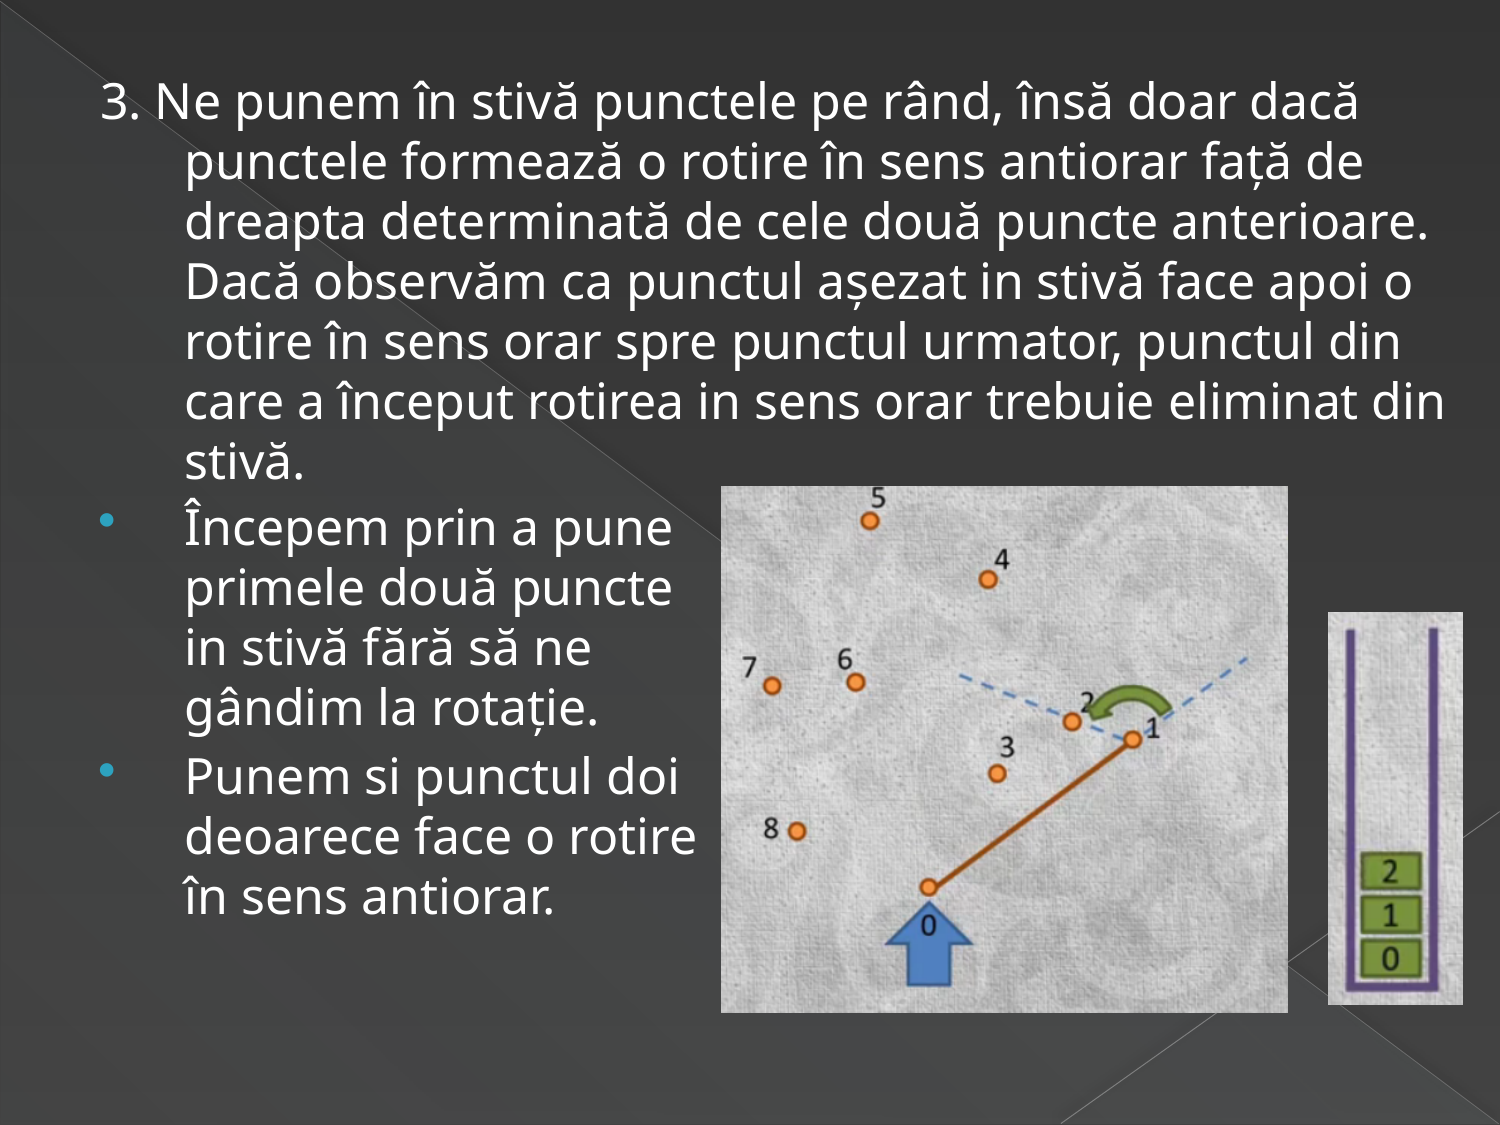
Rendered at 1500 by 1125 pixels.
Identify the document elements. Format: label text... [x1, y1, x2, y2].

picture [720, 486, 1288, 1013]
list 3. Ne punem în stivă punctele pe rând, însă doar dacă punctele formează o rotire în sens antiorar față de dreapta determinată de cele două puncte anterioare. Dacă observăm ca punctul așezat in stivă face apoi o rotire în sens orar spre punctul urmator, punctul din care a început rotirea in sens orar trebuie eliminat din stivă. [75, 62, 1463, 500]
picture [1327, 612, 1463, 1005]
list Începem prin a pune primele două puncte in stivă fără să ne gândim la rotație. Punem si punctul doi deoarece face o rotire în sens antiorar. [75, 487, 738, 1038]
